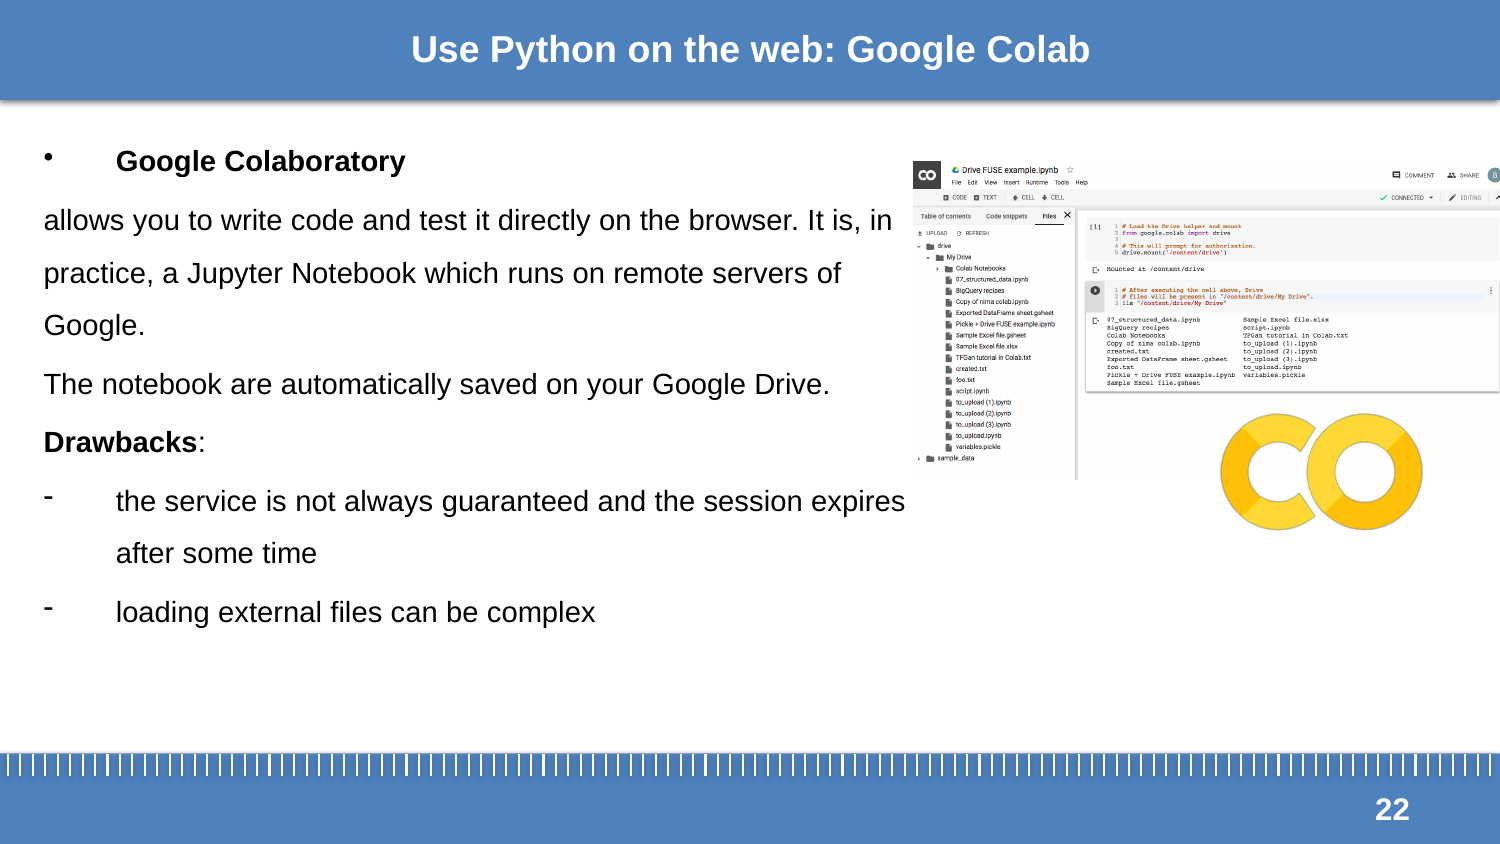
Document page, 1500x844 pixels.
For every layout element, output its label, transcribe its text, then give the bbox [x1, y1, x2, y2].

picture [913, 161, 1500, 606]
title Use Python on the web: Google Colab [47, 17, 1455, 83]
text_box Google Colaboratory allows you to write code and test it directly on the browser. It is, in practice, a Jupyter Notebook which runs on remote servers of Google. The notebook are automatically saved on your Google Drive. Drawbacks: the service is not always guaranteed and the session expires after some time loading external files can be complex [28, 117, 923, 726]
slide_number 22 [1074, 782, 1425, 827]
